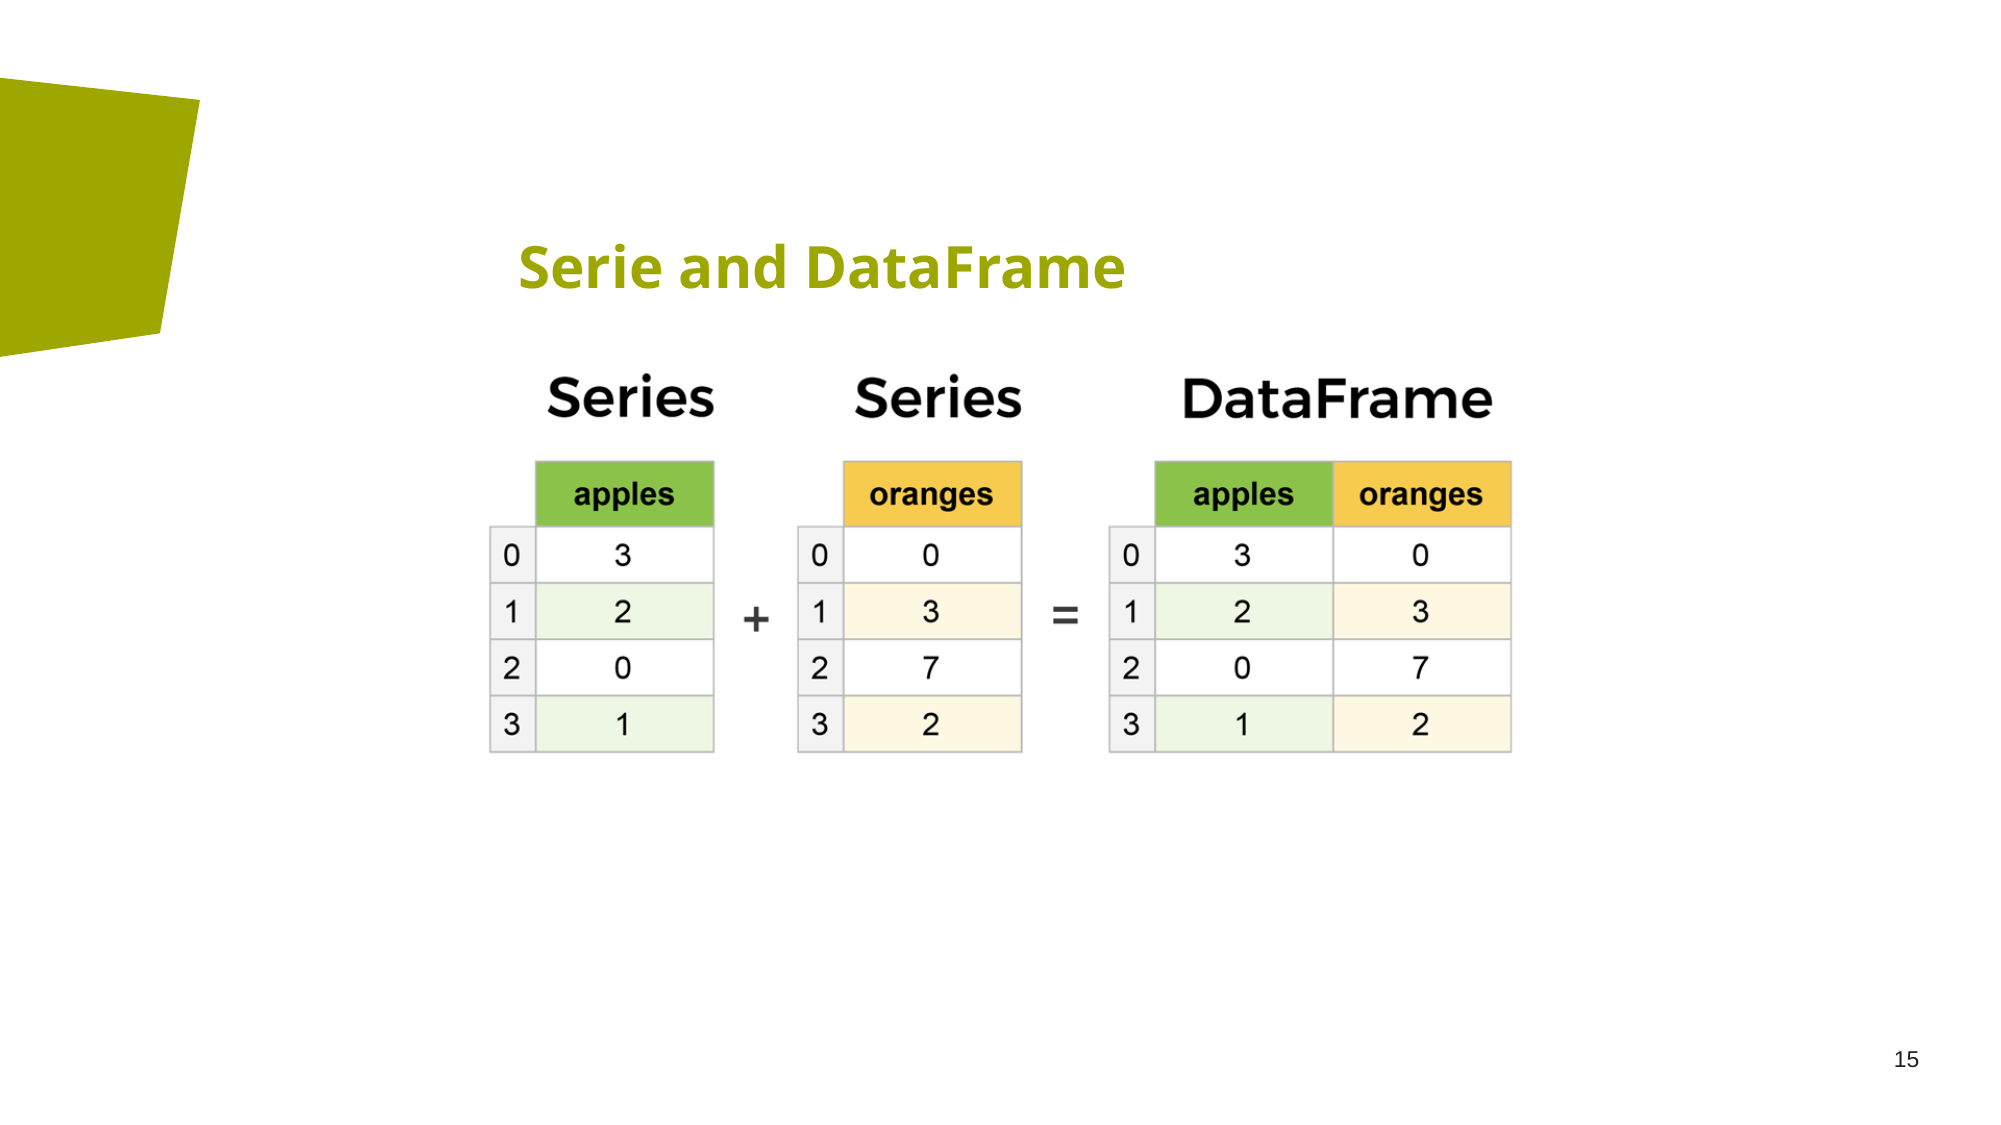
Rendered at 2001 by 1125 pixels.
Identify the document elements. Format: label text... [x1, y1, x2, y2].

title Serie and DataFrame [518, 230, 1243, 302]
slide_number 15 [1825, 1042, 1920, 1070]
picture [479, 363, 1521, 762]
